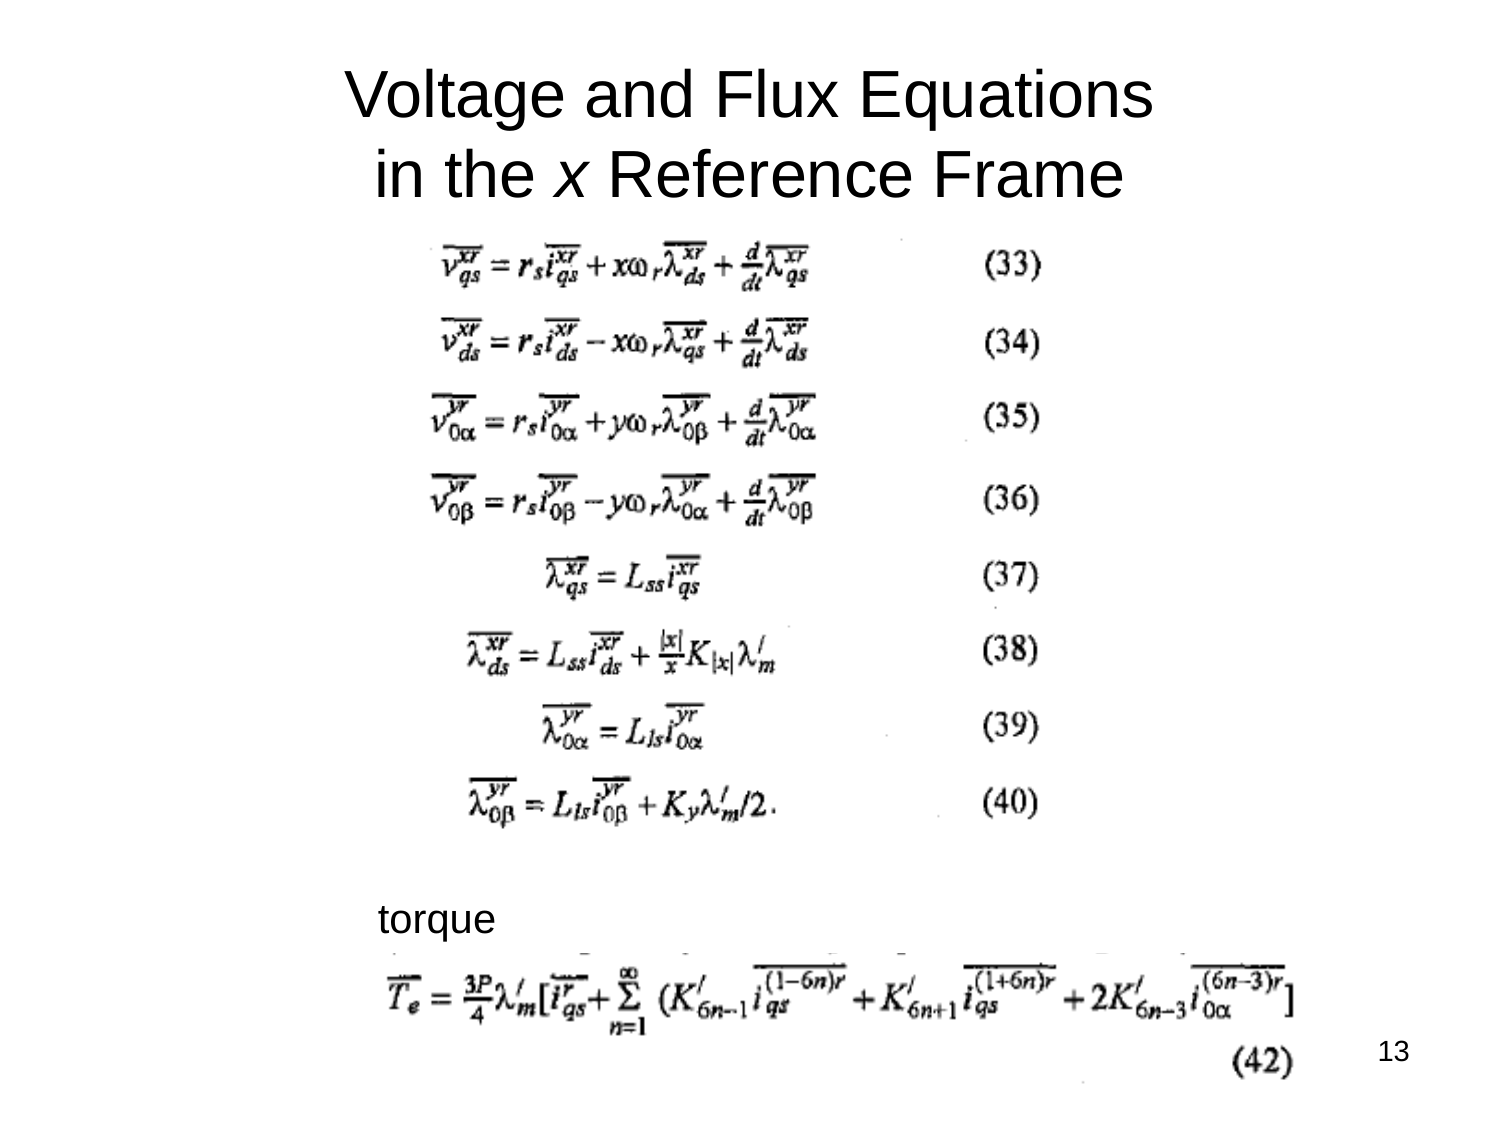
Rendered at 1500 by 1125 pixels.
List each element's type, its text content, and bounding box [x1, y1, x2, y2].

title Voltage and Flux Equations in the x Reference Frame [74, 37, 1426, 226]
picture [374, 953, 1313, 1088]
picture [399, 233, 1055, 838]
slide_number 13 [1074, 1024, 1426, 1103]
text_box torque [363, 884, 512, 950]
